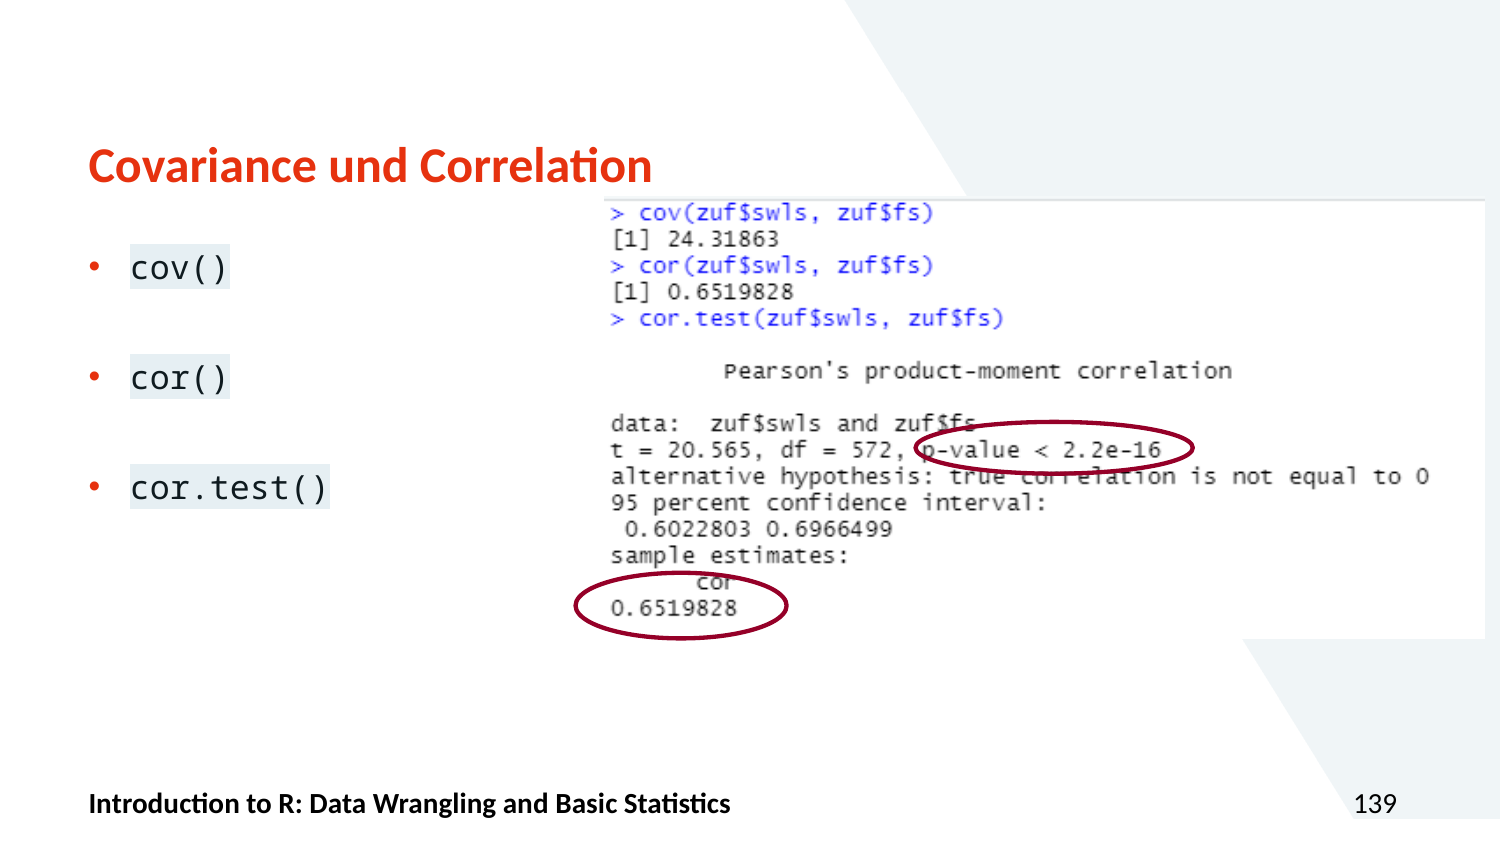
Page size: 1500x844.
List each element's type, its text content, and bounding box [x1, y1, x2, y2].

footer Introduction to R: Data Wrangling and Basic Statistics [88, 785, 1217, 819]
picture [0, 0, 1500, 819]
text_box [573, 581, 601, 630]
list cov() cor() cor.test() [88, 246, 719, 756]
slide_number 139 [1239, 785, 1398, 819]
title Covariance und Correlation [88, 129, 1398, 232]
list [604, 195, 1485, 639]
